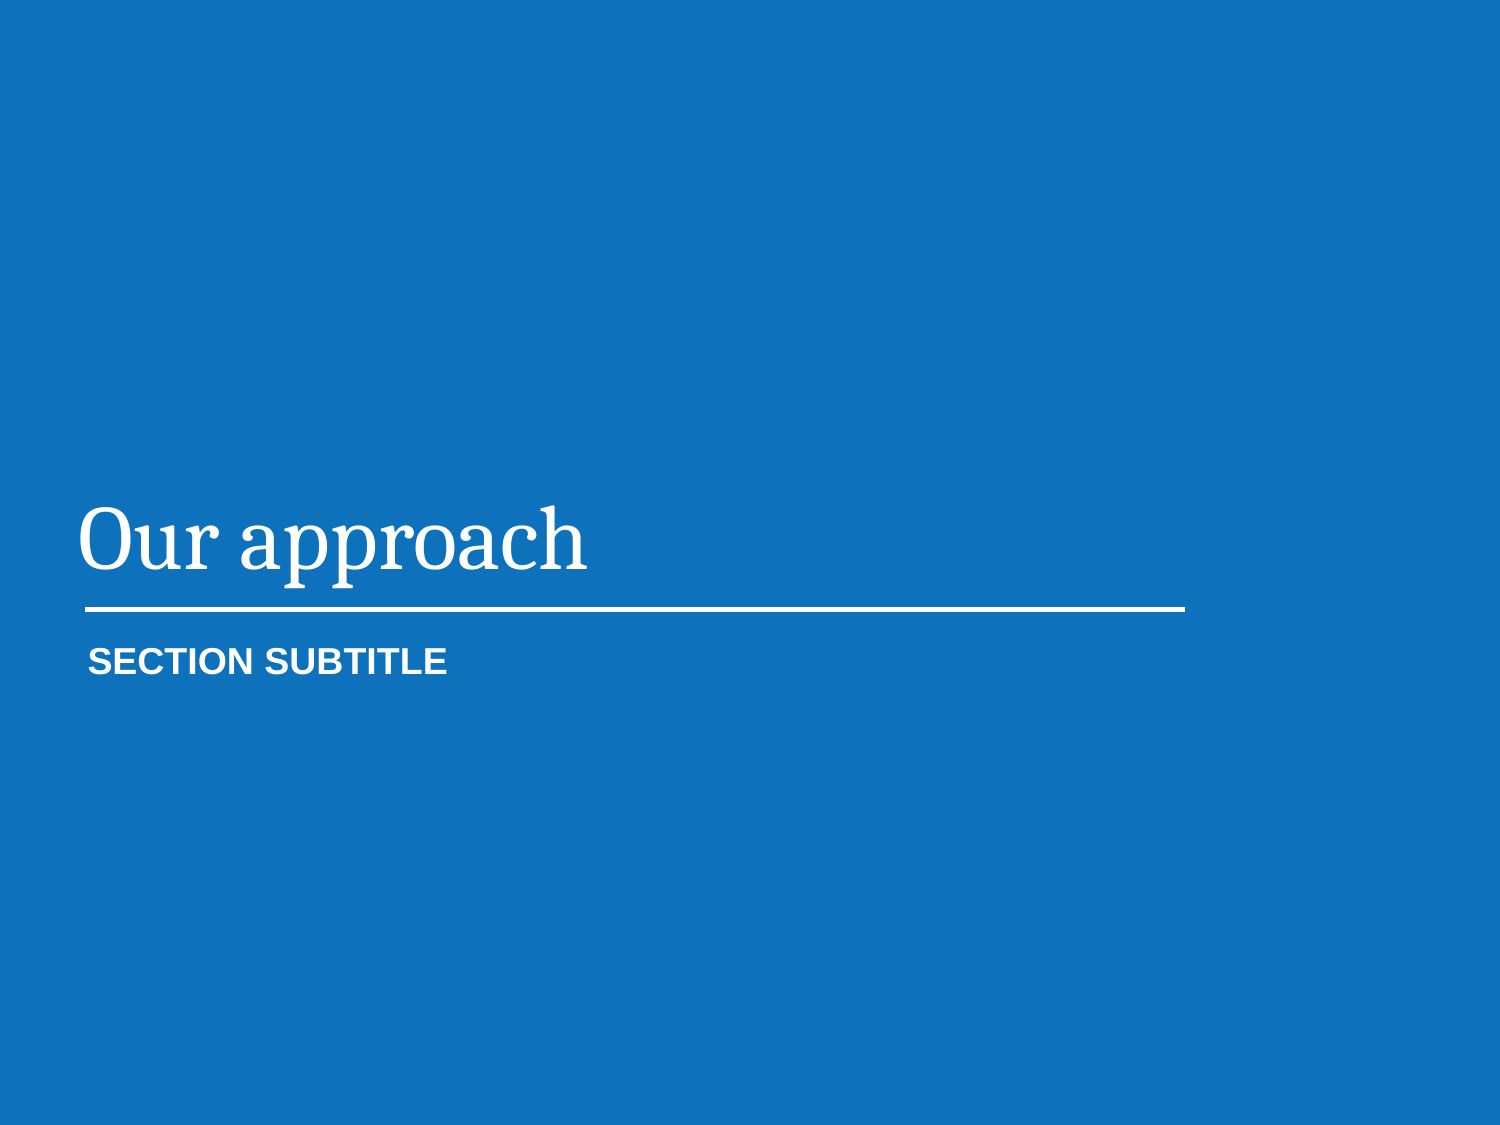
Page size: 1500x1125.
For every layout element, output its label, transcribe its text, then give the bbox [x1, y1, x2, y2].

text_box SECTION SUBTITLE [72, 621, 1228, 716]
title Our approach [63, 325, 1372, 603]
